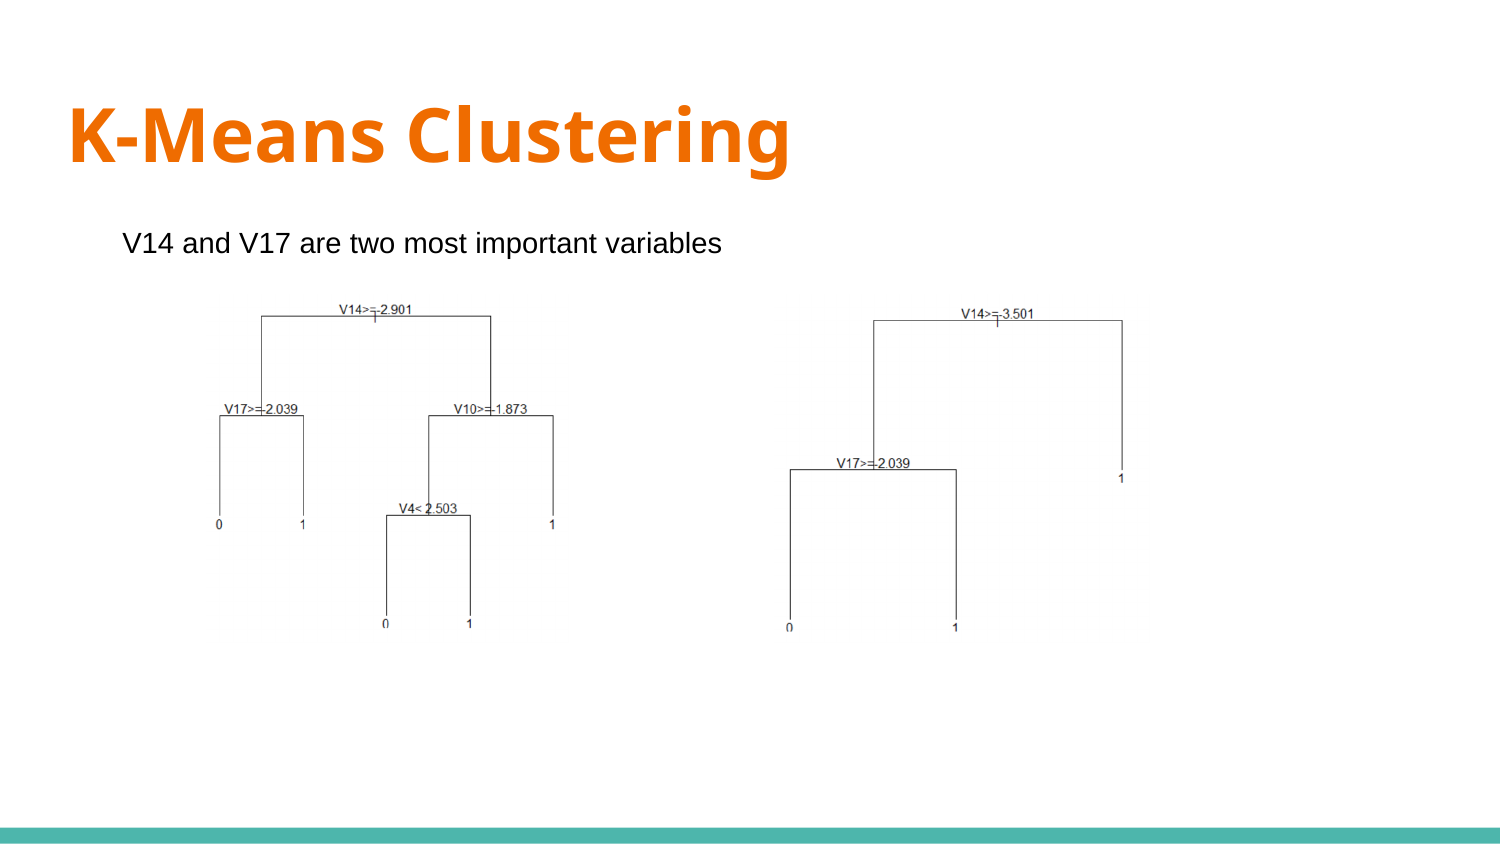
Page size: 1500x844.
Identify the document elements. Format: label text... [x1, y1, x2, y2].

list V14 and V17 are two most important variables [107, 203, 981, 320]
title K-Means Clustering [51, 72, 1449, 189]
picture [206, 294, 569, 643]
picture [773, 294, 1150, 643]
